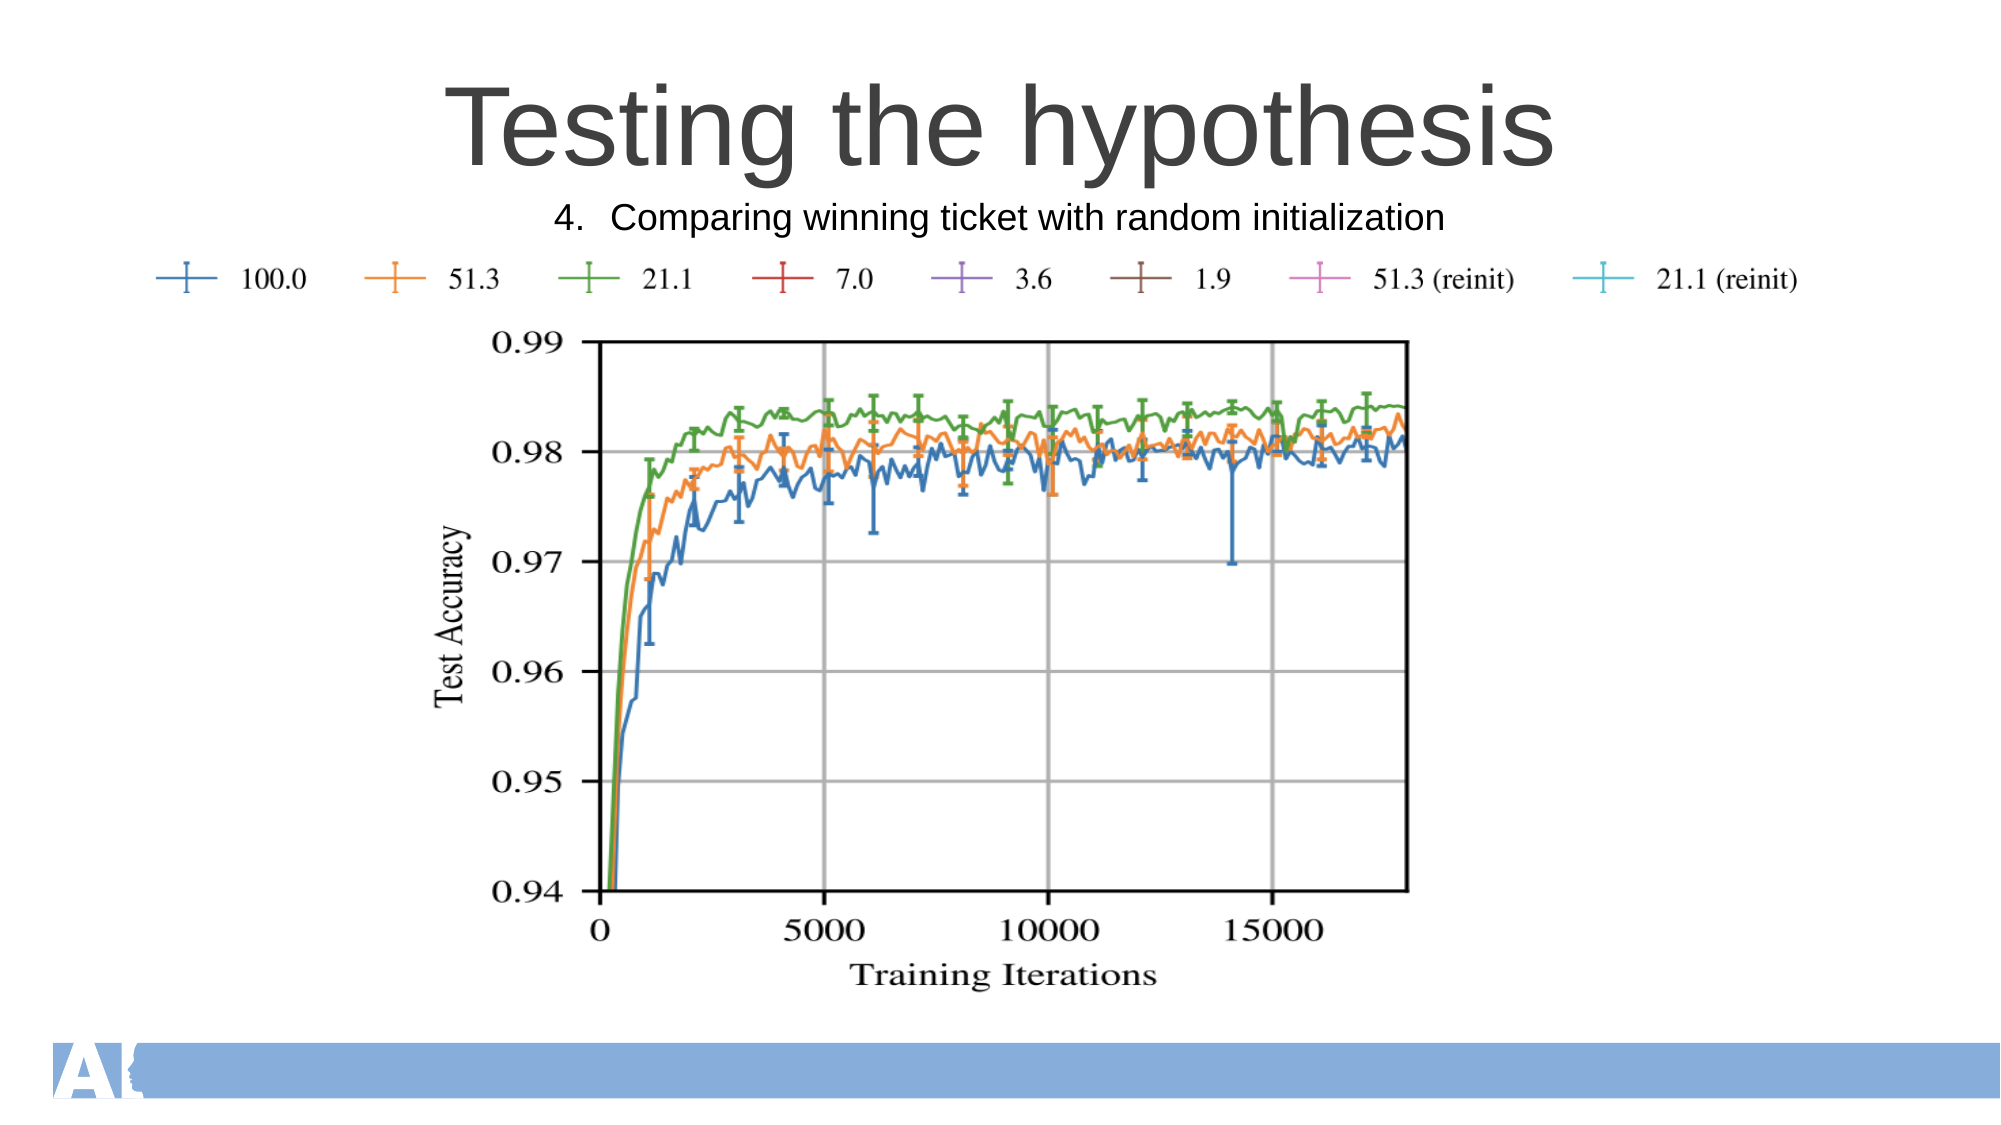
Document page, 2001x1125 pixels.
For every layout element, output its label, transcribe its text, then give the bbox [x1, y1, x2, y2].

picture [129, 238, 1871, 1008]
text_box Comparing winning ticket with random initialization [539, 185, 1461, 238]
list Testing the hypothesis [0, 55, 2000, 186]
